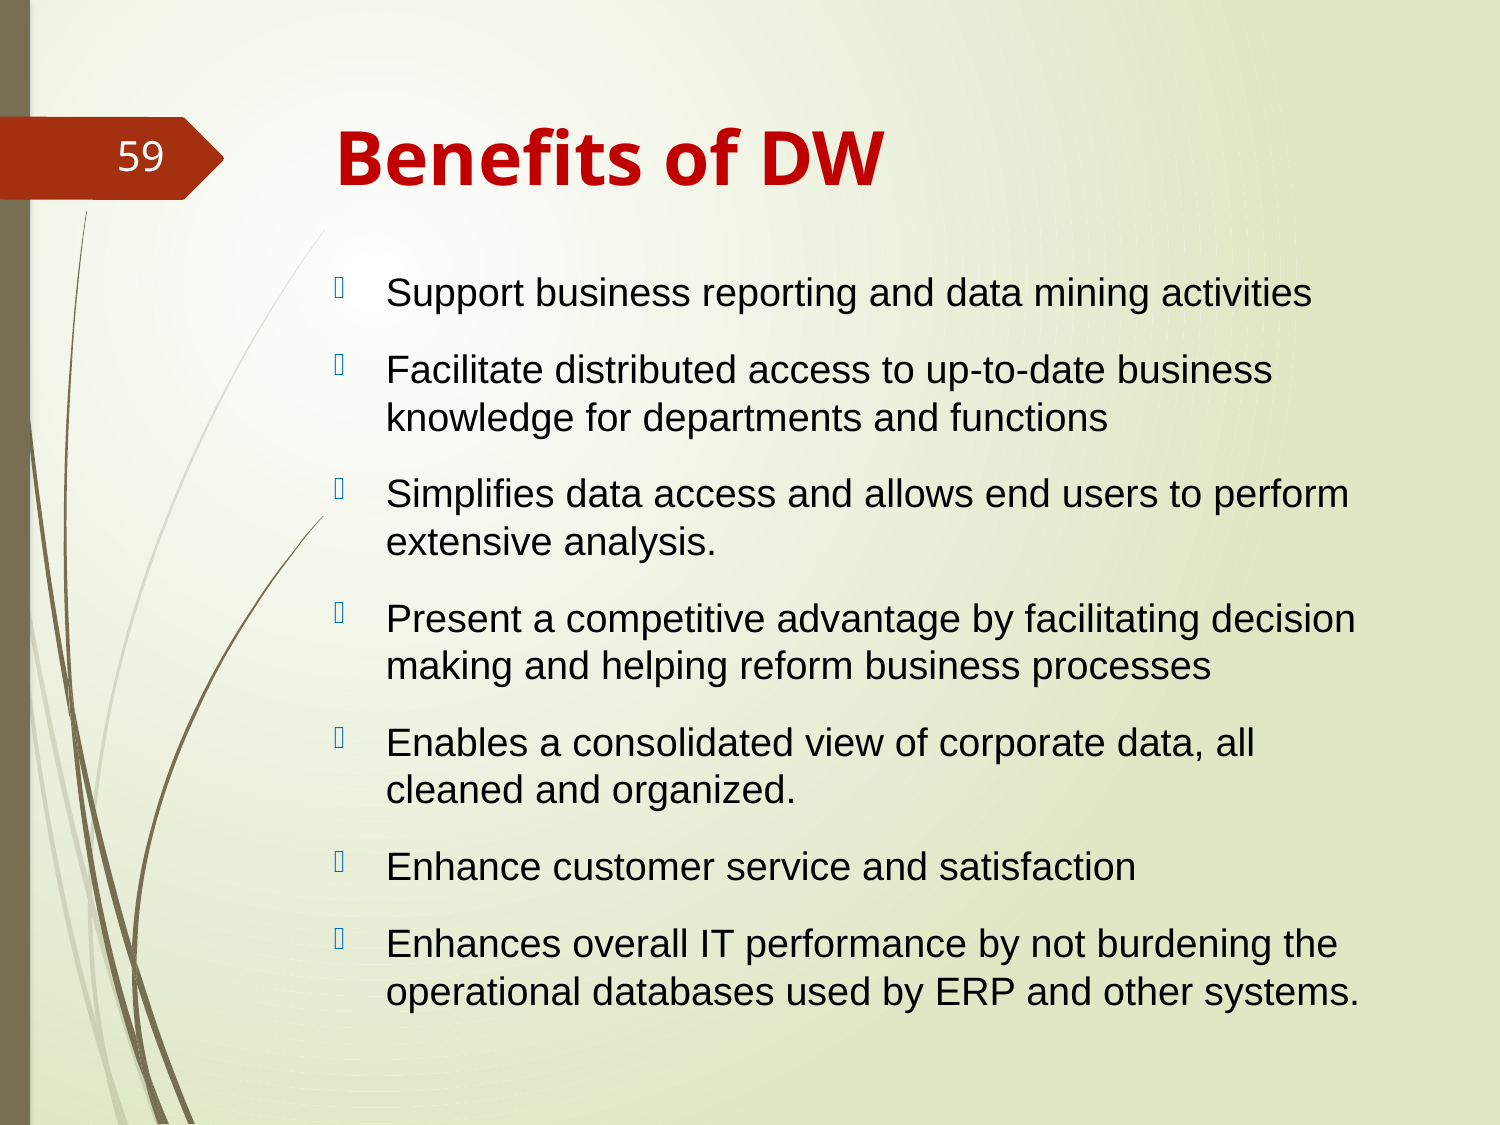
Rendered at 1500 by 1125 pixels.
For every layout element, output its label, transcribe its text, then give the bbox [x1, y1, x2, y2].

slide_number 59 [70, 129, 180, 188]
title Benefits of DW [319, 102, 1400, 249]
list Support business reporting and data mining activities Facilitate distributed access to up-to-date business knowledge for departments and functions Simplifies data access and allows end users to perform extensive analysis. Present a competitive advantage by facilitating decision making and helping reform business processes Enables a consolidated view of corporate data, all cleaned and organized. Enhance customer service and satisfaction Enhances overall IT performance by not burdening the operational databases used by ERP and other systems. [318, 259, 1400, 1085]
